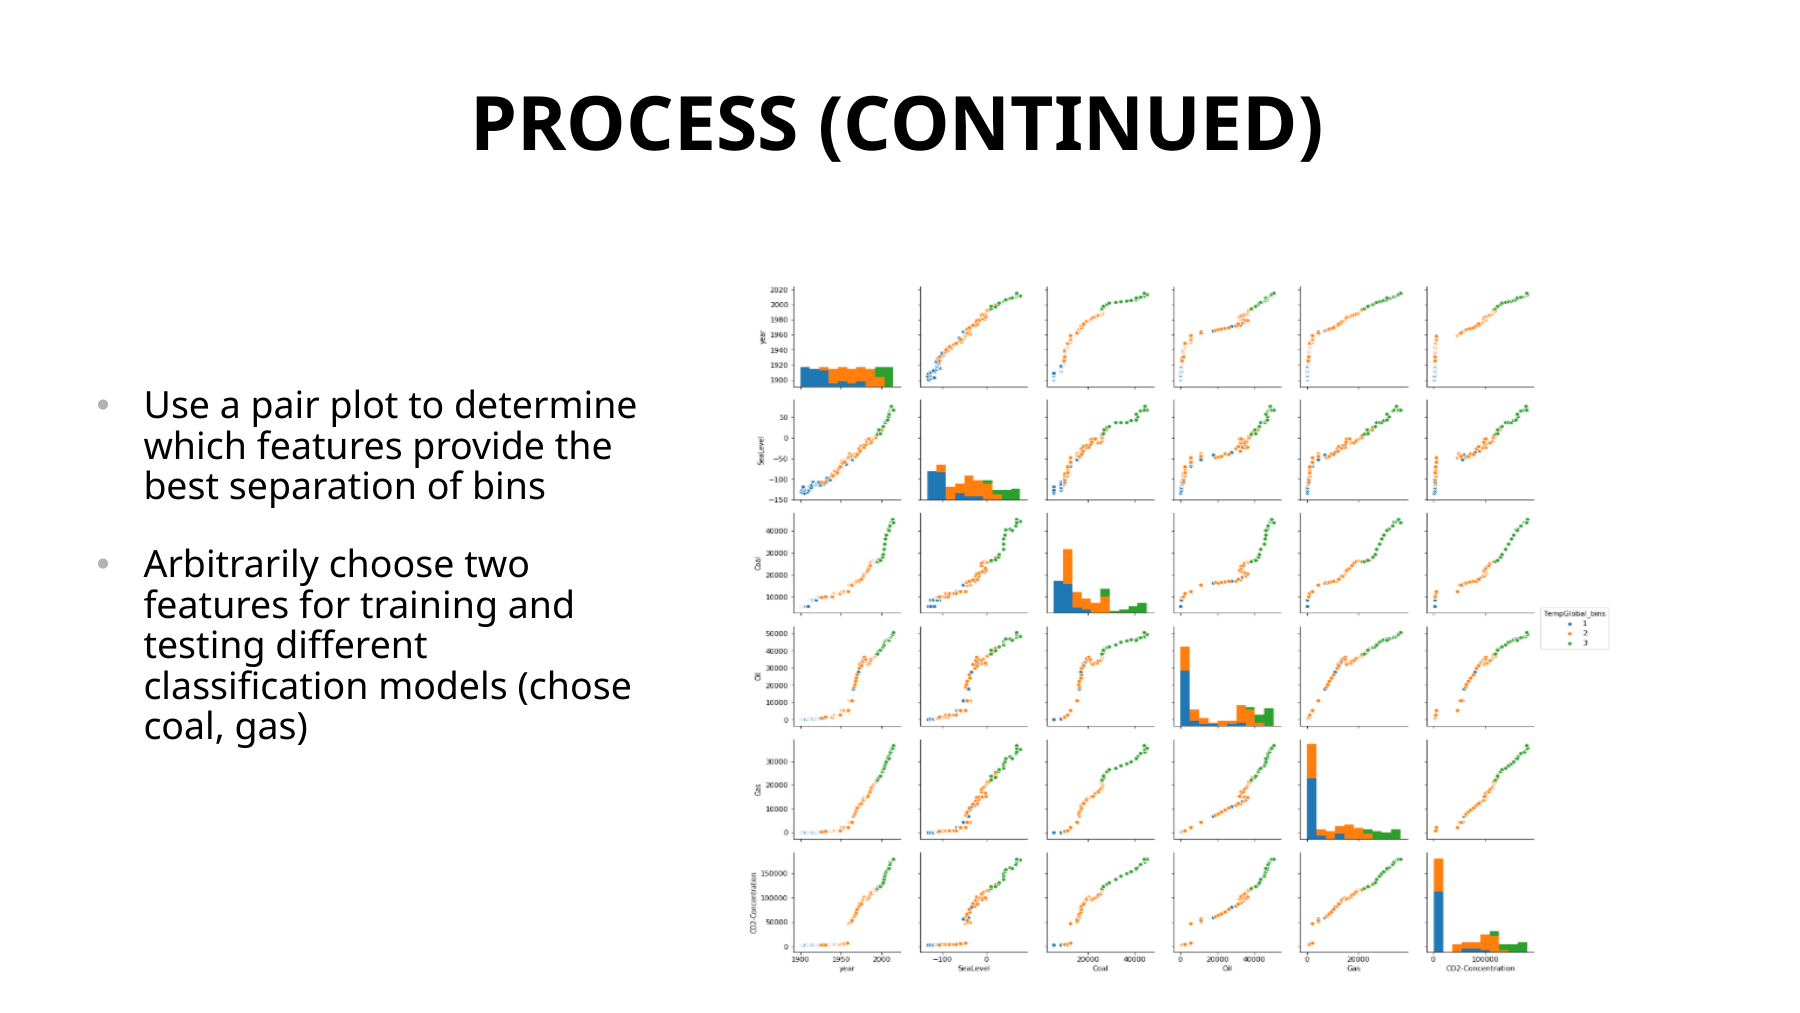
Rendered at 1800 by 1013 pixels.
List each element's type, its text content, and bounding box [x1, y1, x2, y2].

title PROCESS (Continued) [79, 77, 1717, 175]
picture [729, 279, 1627, 984]
list Use a pair plot to determine which features provide the best separation of bins Arbitrarily choose two features for training and testing different classification models (chose coal, gas) [81, 378, 666, 807]
